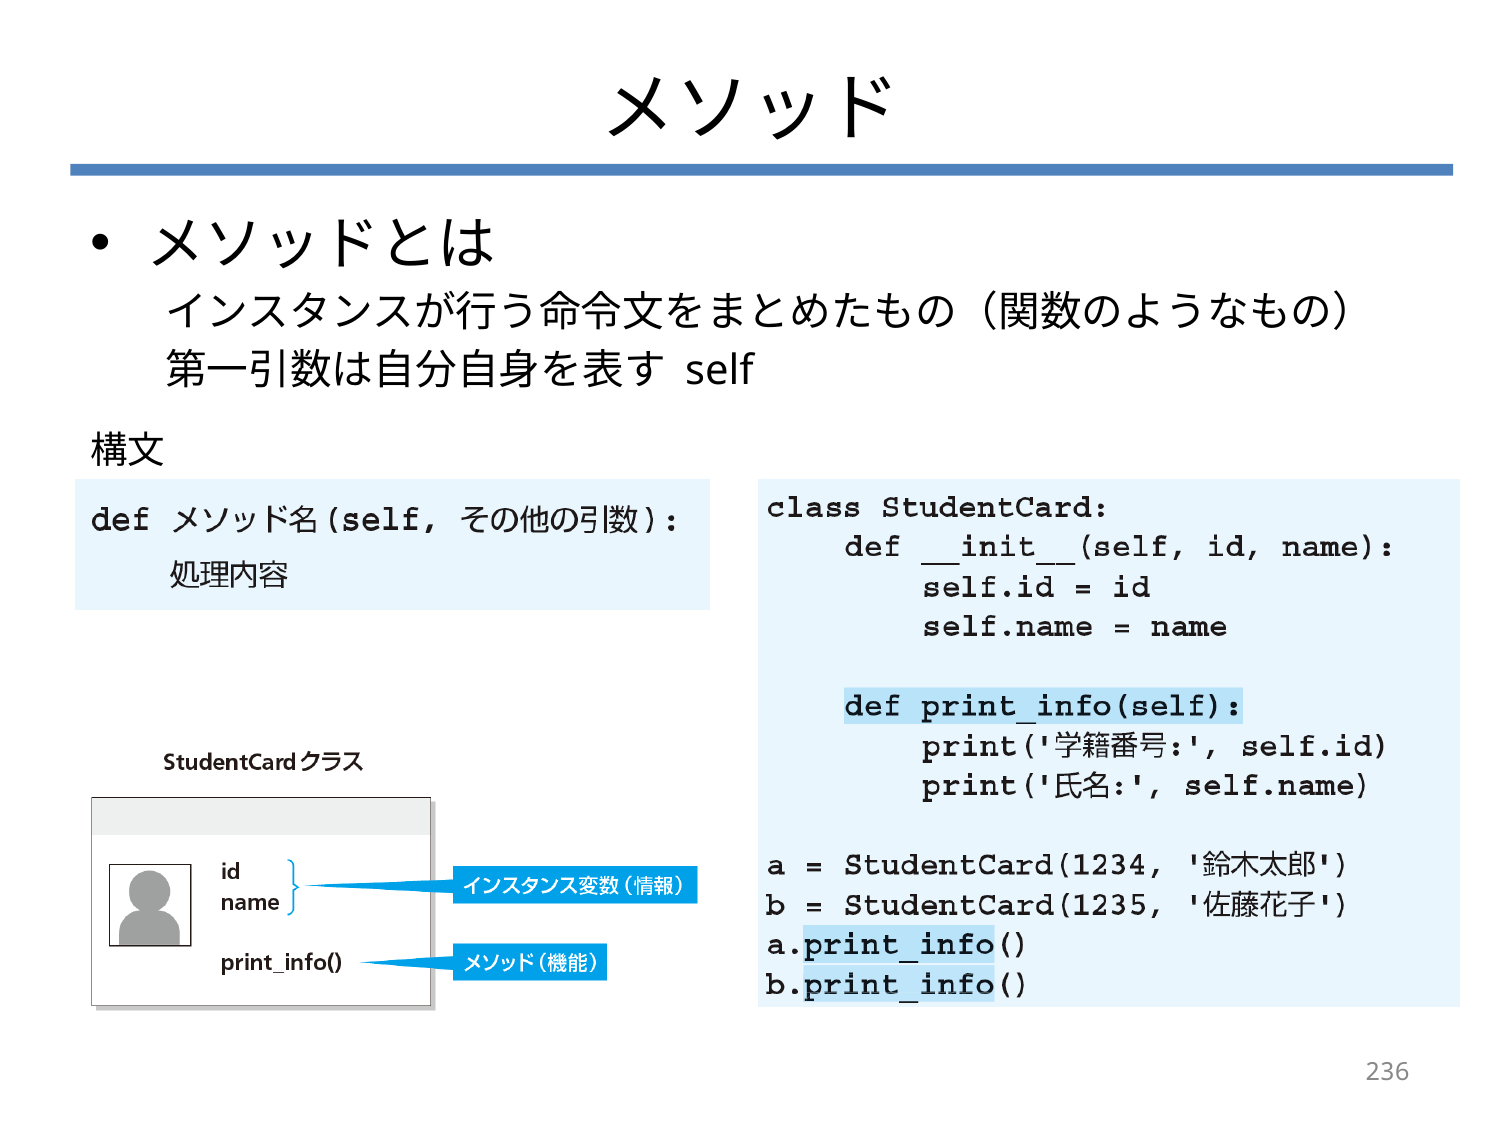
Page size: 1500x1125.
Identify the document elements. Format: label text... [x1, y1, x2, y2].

picture [758, 478, 1460, 1007]
picture [74, 479, 711, 611]
text_box 構文 [75, 418, 181, 478]
list メソッドとは インスタンスが行う命令文をまとめたもの（関数のようなもの） 第一引数は自分自身を表す self [75, 199, 1436, 374]
picture [74, 739, 719, 1028]
title メソッド [75, 45, 1425, 164]
slide_number 236 [1074, 1042, 1425, 1103]
